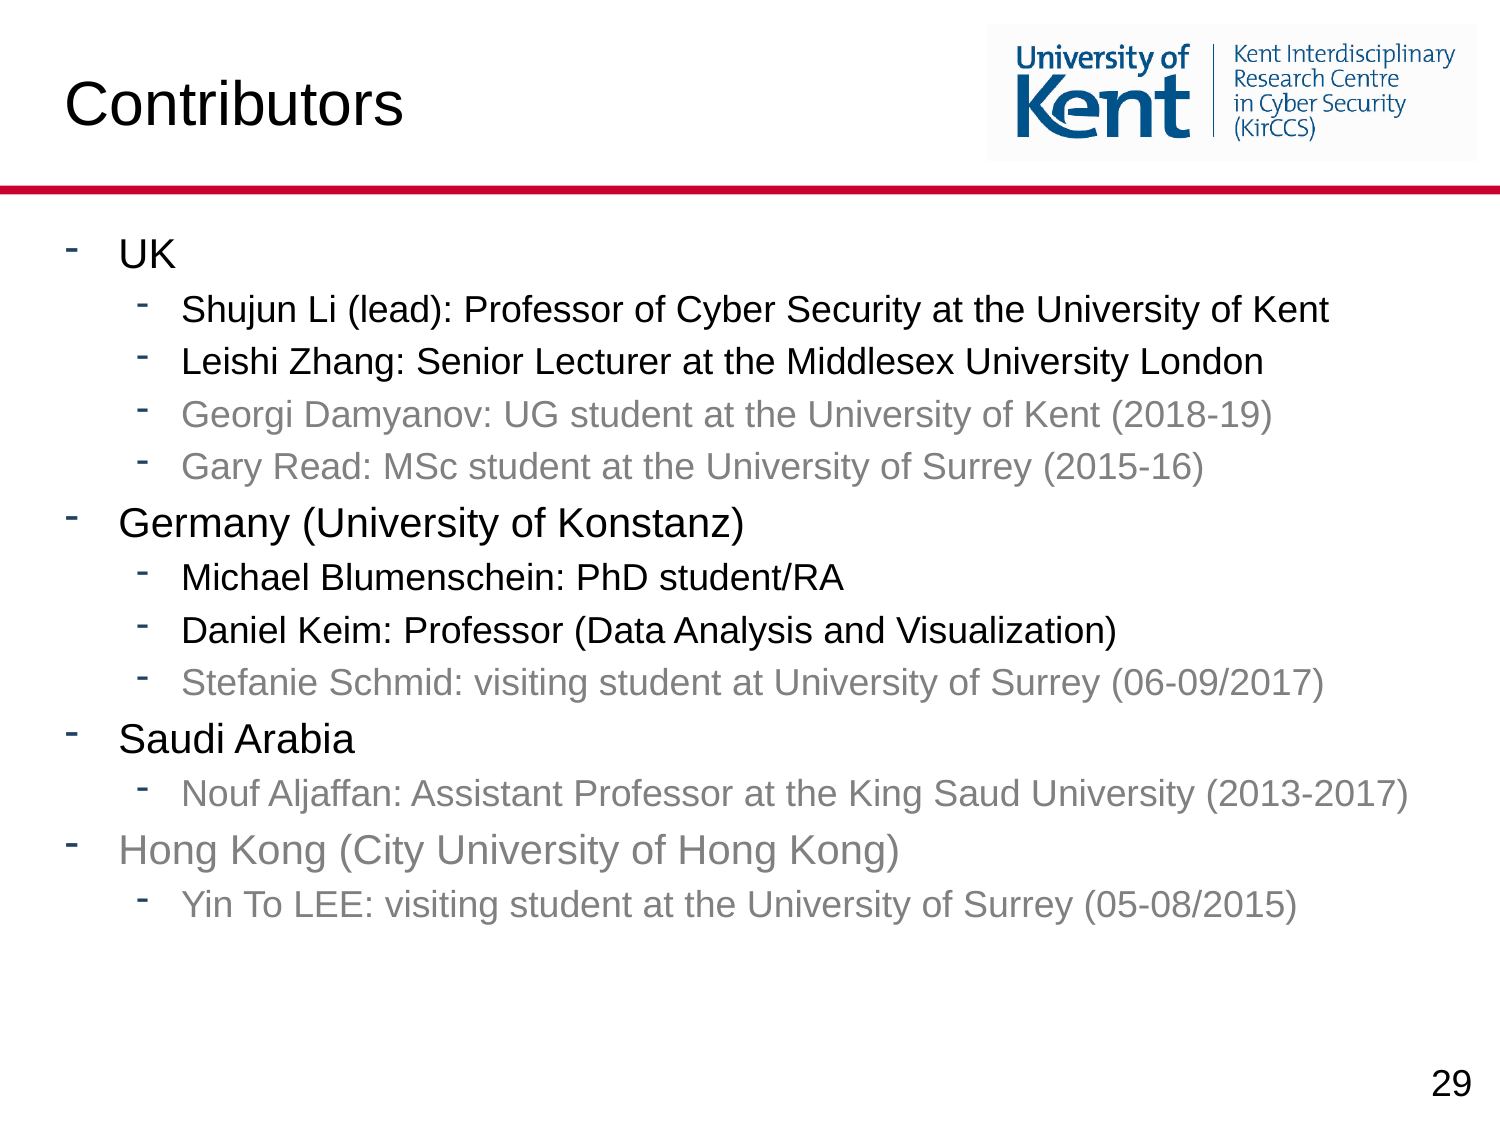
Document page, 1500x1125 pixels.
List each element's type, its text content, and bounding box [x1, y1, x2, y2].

text_box Contributors [49, 31, 1000, 169]
text_box UK Shujun Li (lead): Professor of Cyber Security at the University of Kent Leishi Zhang: Senior Lecturer at the Middlesex University London Georgi Damyanov: UG student at the University of Kent (2018-19) Gary Read: MSc student at the University of Surrey (2015-16) Germany (University of Konstanz) Michael Blumenschein: PhD student/RA Daniel Keim: Professor (Data Analysis and Visualization) Stefanie Schmid: visiting student at University of Surrey (06-09/2017) Saudi Arabia Nouf Aljaffan: Assistant Professor at the King Saud University (2013-2017) Hong Kong (City University of Hong Kong) Yin To LEE: visiting student at the University of Surrey (05-08/2015) [49, 219, 1450, 1000]
picture [987, 24, 1477, 161]
